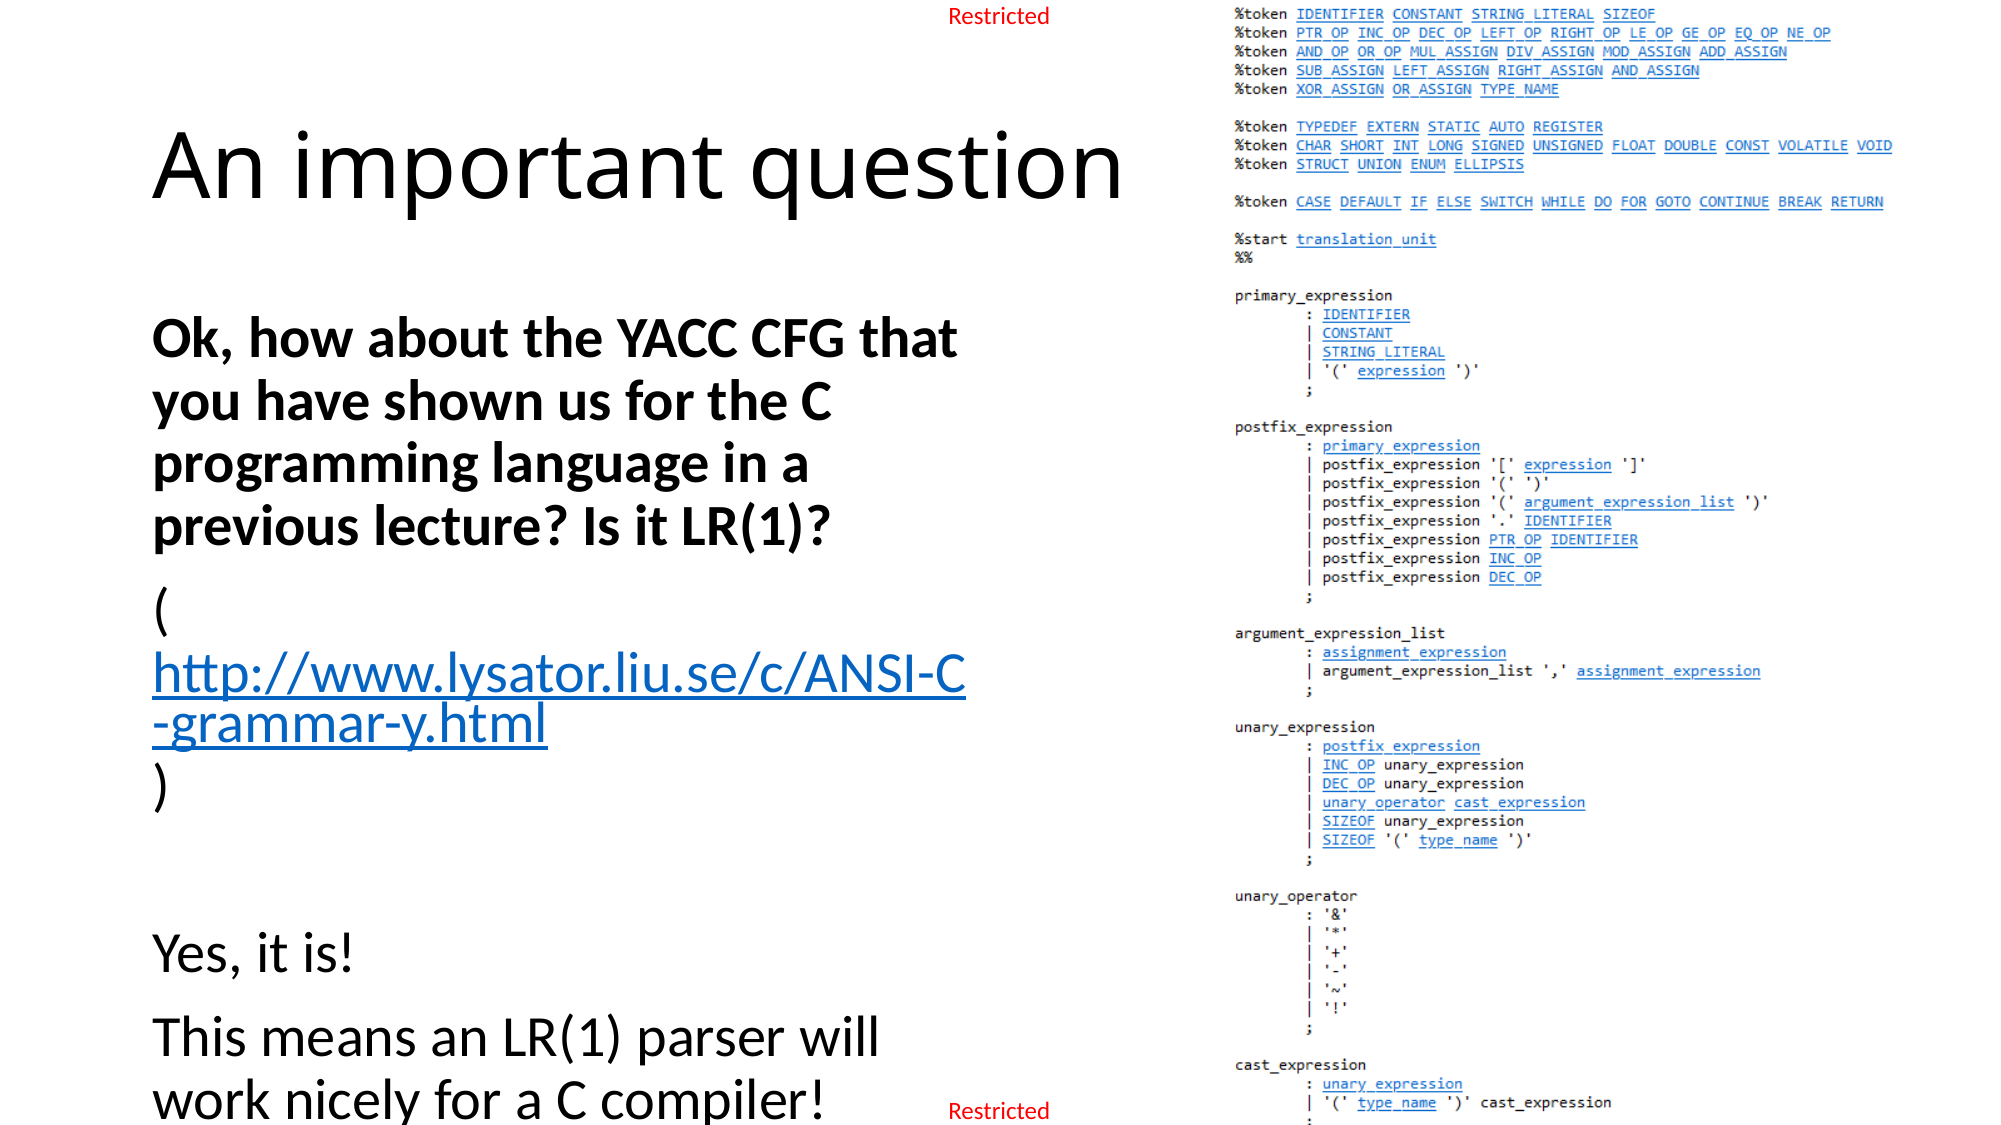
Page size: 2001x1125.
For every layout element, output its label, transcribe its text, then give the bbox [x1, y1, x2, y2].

list Ok, how about the YACC CFG that you have shown us for the C programming language in a previous lecture? Is it LR(1)? (http://www.lysator.liu.se/c/ANSI-C-grammar-y.html) Yes, it is! This means an LR(1) parser will work nicely for a C compiler! [137, 299, 988, 1125]
picture [1230, 0, 1901, 1125]
title An important question [137, 59, 1230, 278]
